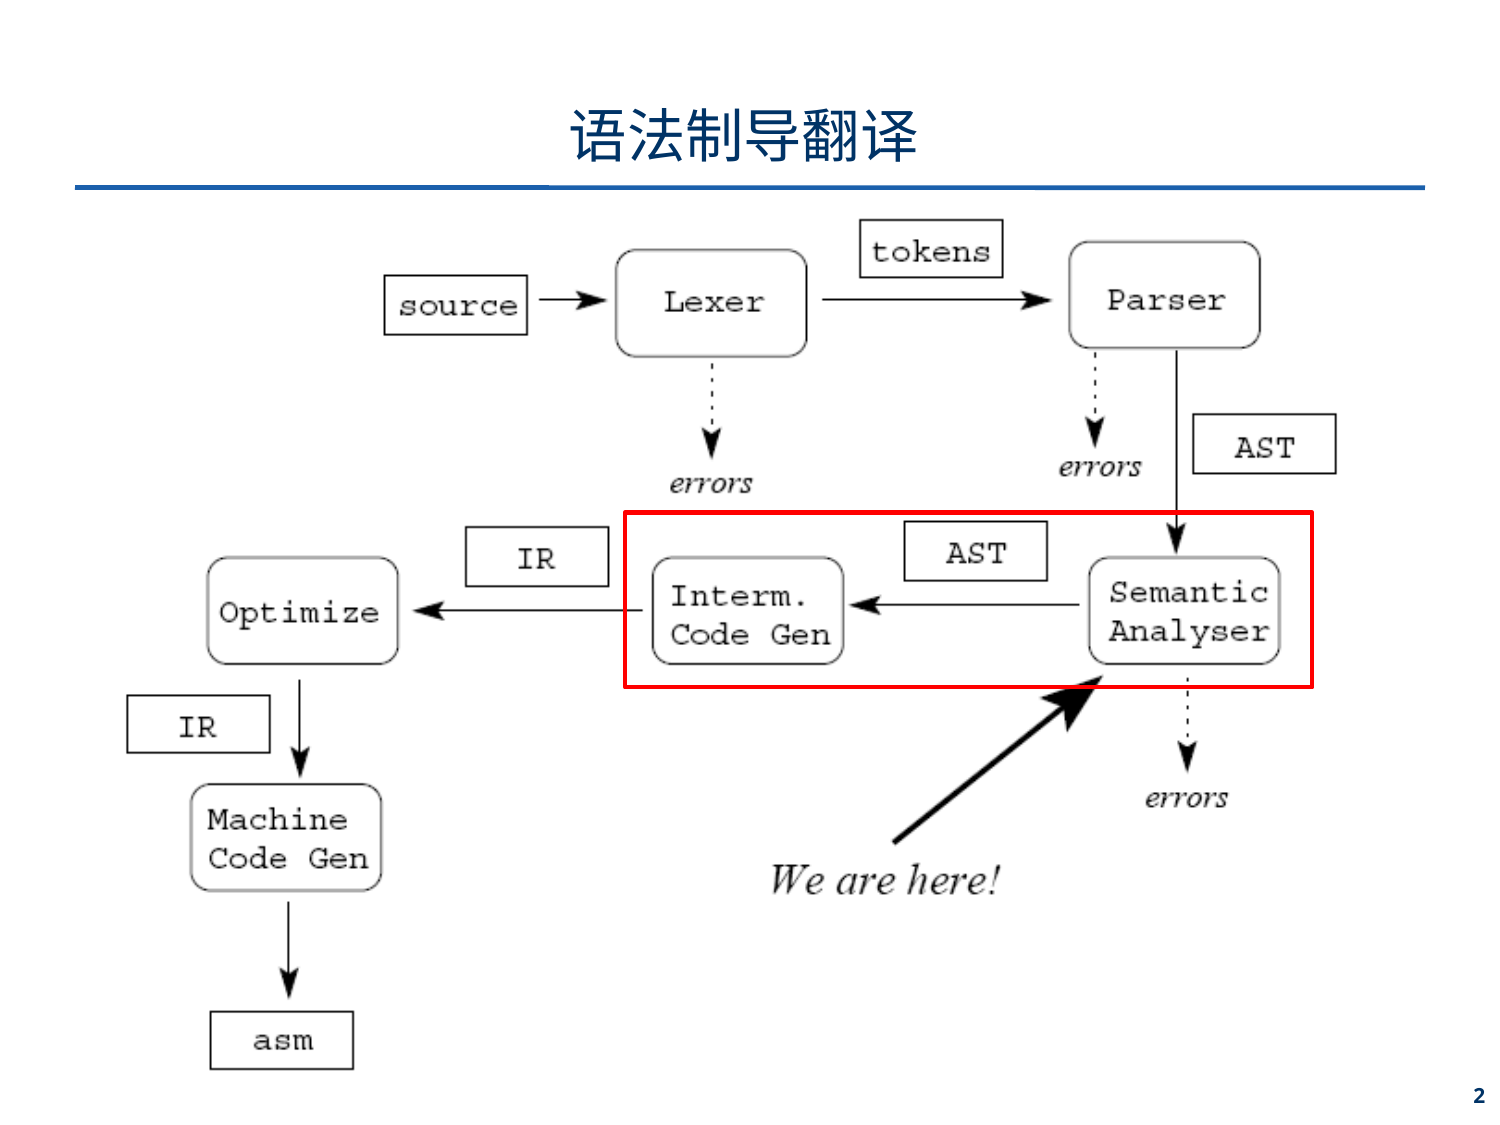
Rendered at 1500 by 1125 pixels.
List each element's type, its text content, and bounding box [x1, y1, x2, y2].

slide_number 2 [1149, 1074, 1500, 1117]
title 语法制导翻译 [137, 87, 1351, 181]
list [112, 200, 1363, 1101]
